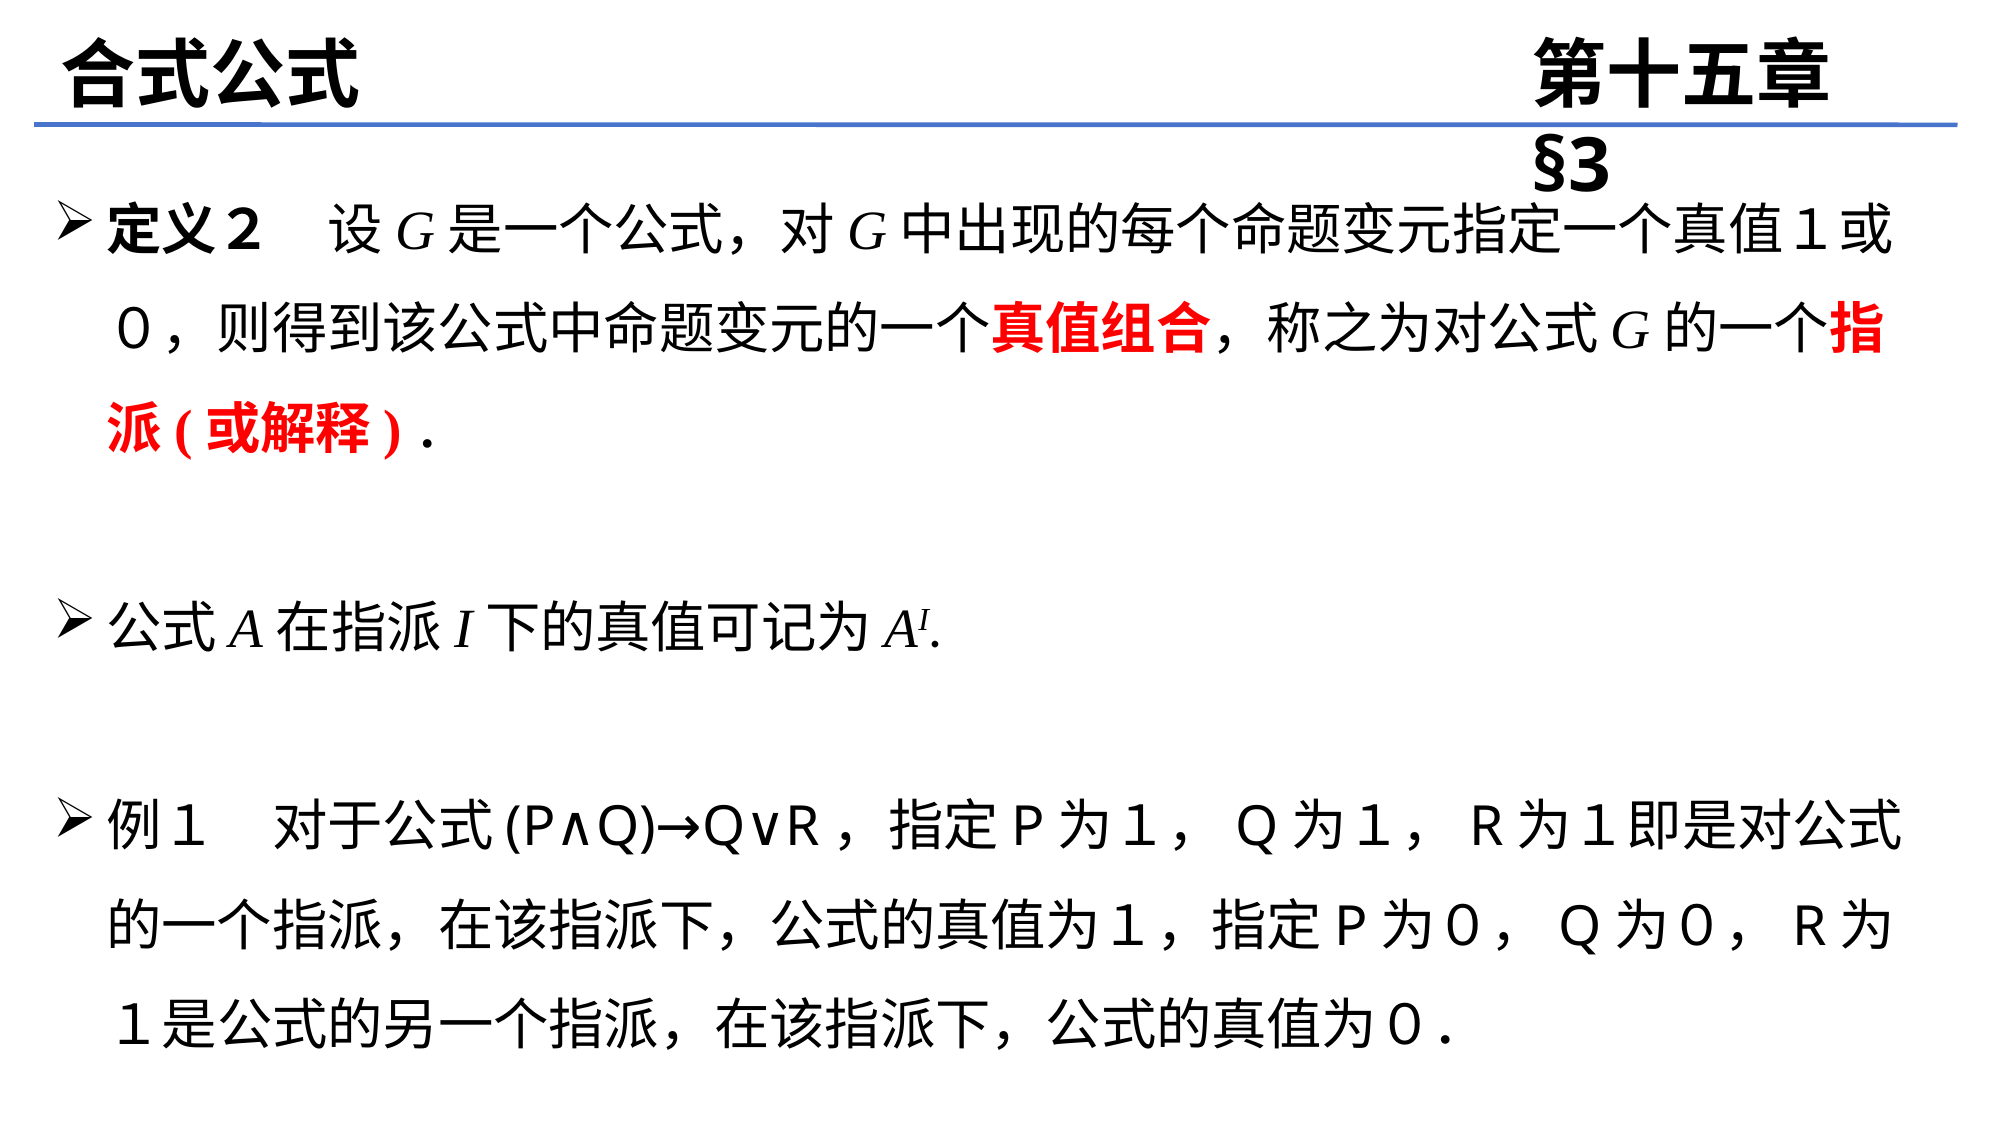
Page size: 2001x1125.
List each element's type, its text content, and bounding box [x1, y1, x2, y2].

text_box 合式公式 [46, 18, 932, 124]
text_box 第十五章 §3 [1517, 126, 1958, 214]
text_box 第十五章 §3 [1517, 19, 1958, 124]
text_box 定义２ 设G是一个公式，对G中出现的每个命题变元指定一个真值１或０，则得到该公式中命题变元的一个真值组合，称之为对公式G的一个指派(或解释)． 公式A在指派I下的真值可记为AI. 例１ 对于公式(P∧Q)→Q∨R，指定P为１，Q为１，R为１即是对公式的一个指派，在该指派下，公式的真值为１，指定P为０，Q为０，R为１是公式的另一个指派，在该指派下，公式的真值为０． [38, 153, 1951, 1065]
